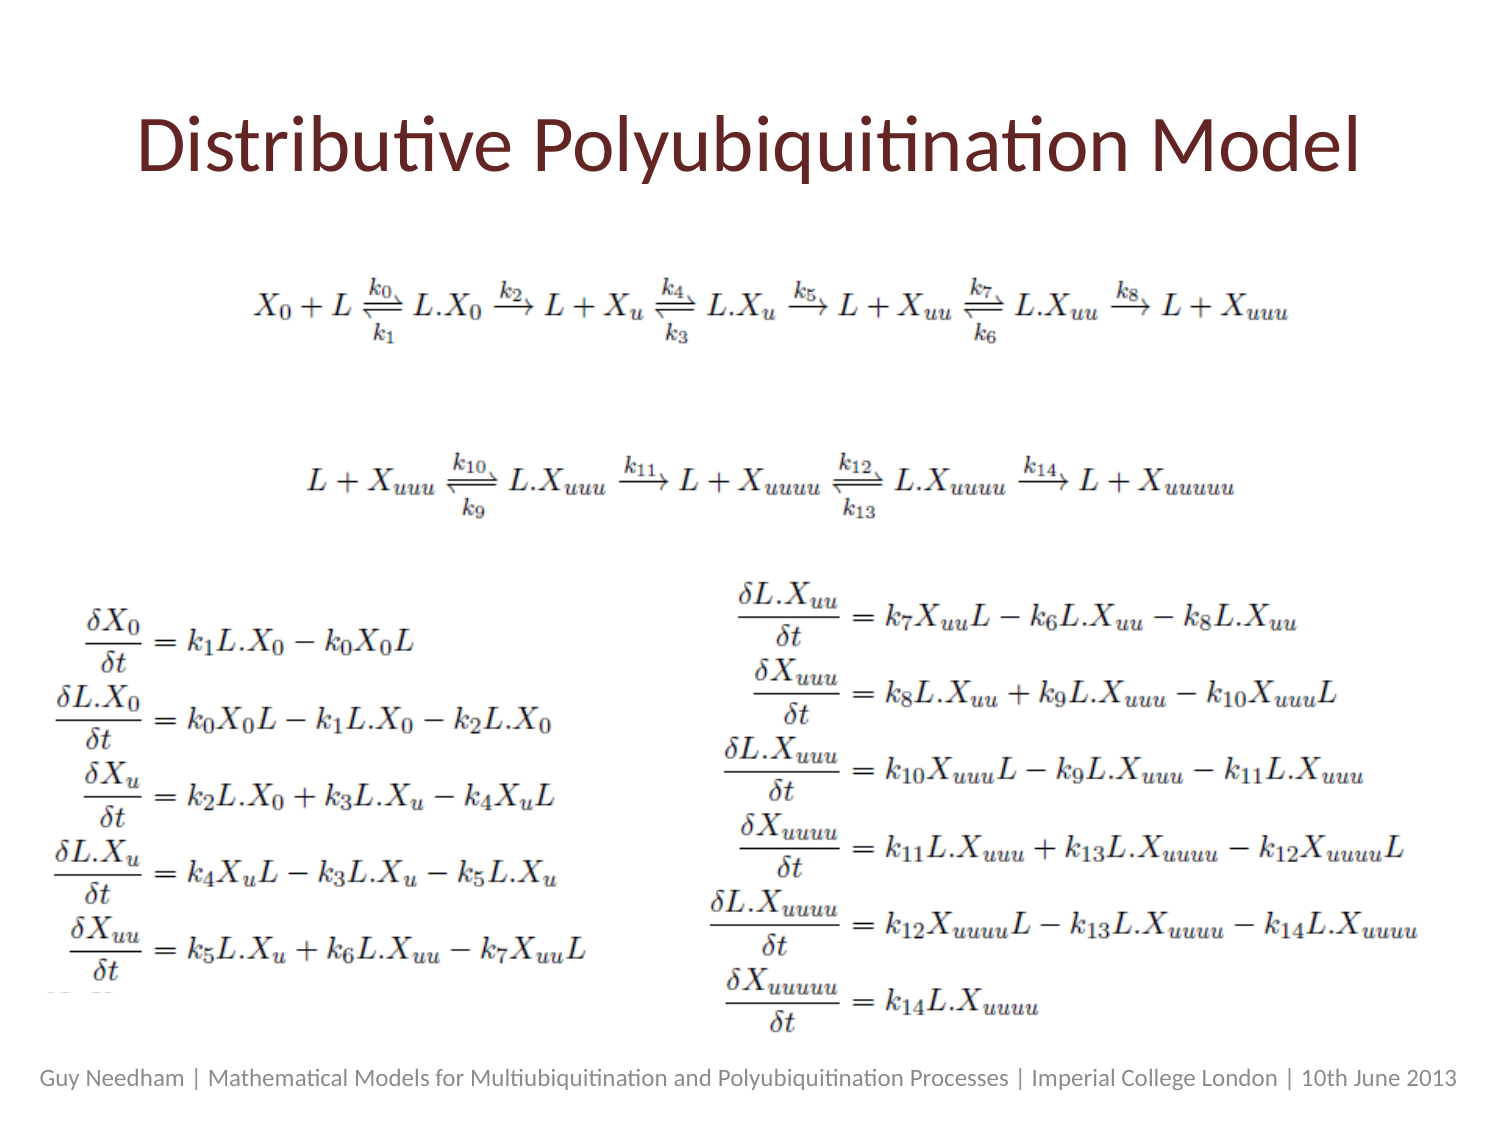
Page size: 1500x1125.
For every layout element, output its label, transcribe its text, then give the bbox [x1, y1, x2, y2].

title Distributive Polyubiquitination Model [75, 45, 1425, 233]
picture [0, 243, 1459, 1057]
footer Guy Needham | Mathematical Models for Multiubiquitination and Polyubiquitination Processes | Imperial College London | 10th June 2013 [0, 1046, 1500, 1106]
